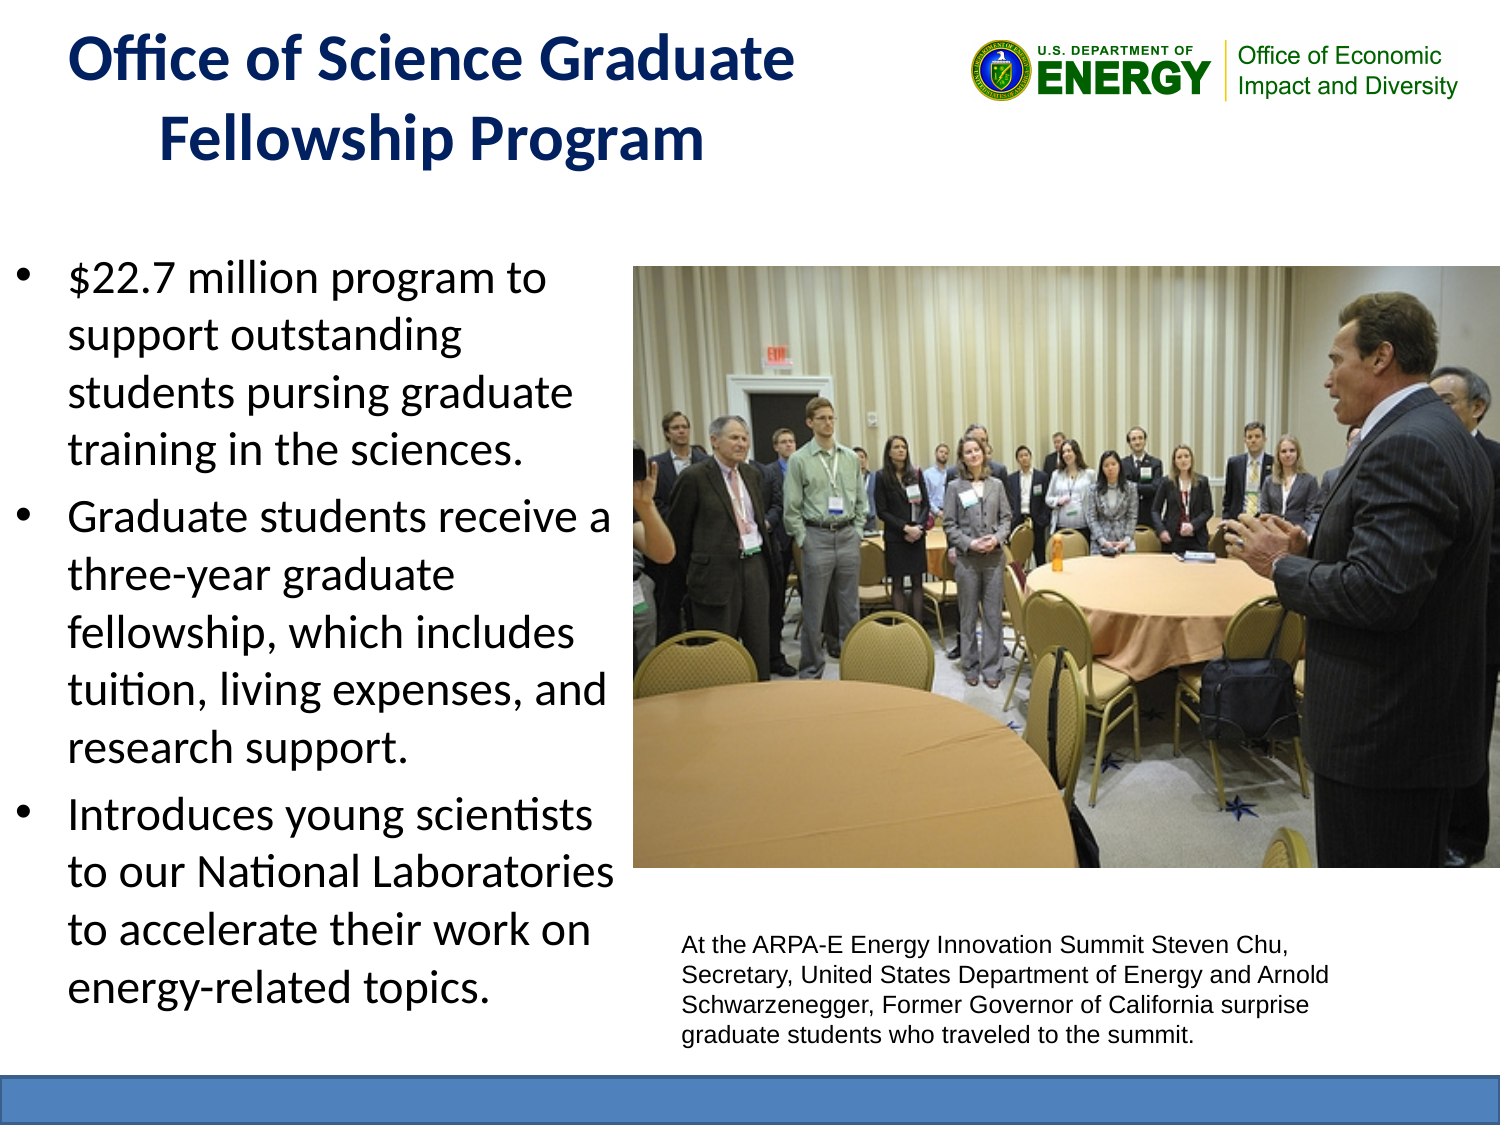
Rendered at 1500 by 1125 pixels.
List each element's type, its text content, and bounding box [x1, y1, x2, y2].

picture [971, 40, 1458, 102]
text_box At the ARPA-E Energy Innovation Summit Steven Chu, Secretary, United States Department of Energy and Arnold Schwarzenegger, Former Governor of California surprise graduate students who traveled to the summit. [666, 921, 1410, 1056]
title Office of Science Graduate Fellowship Program [0, 0, 866, 188]
list $22.7 million program to support outstanding students pursing graduate training in the sciences. Graduate students receive a three-year graduate fellowship, which includes tuition, living expenses, and research support. Introduces young scientists to our National Laboratories to accelerate their work on energy-related topics. [0, 181, 639, 1043]
picture [632, 266, 1500, 868]
